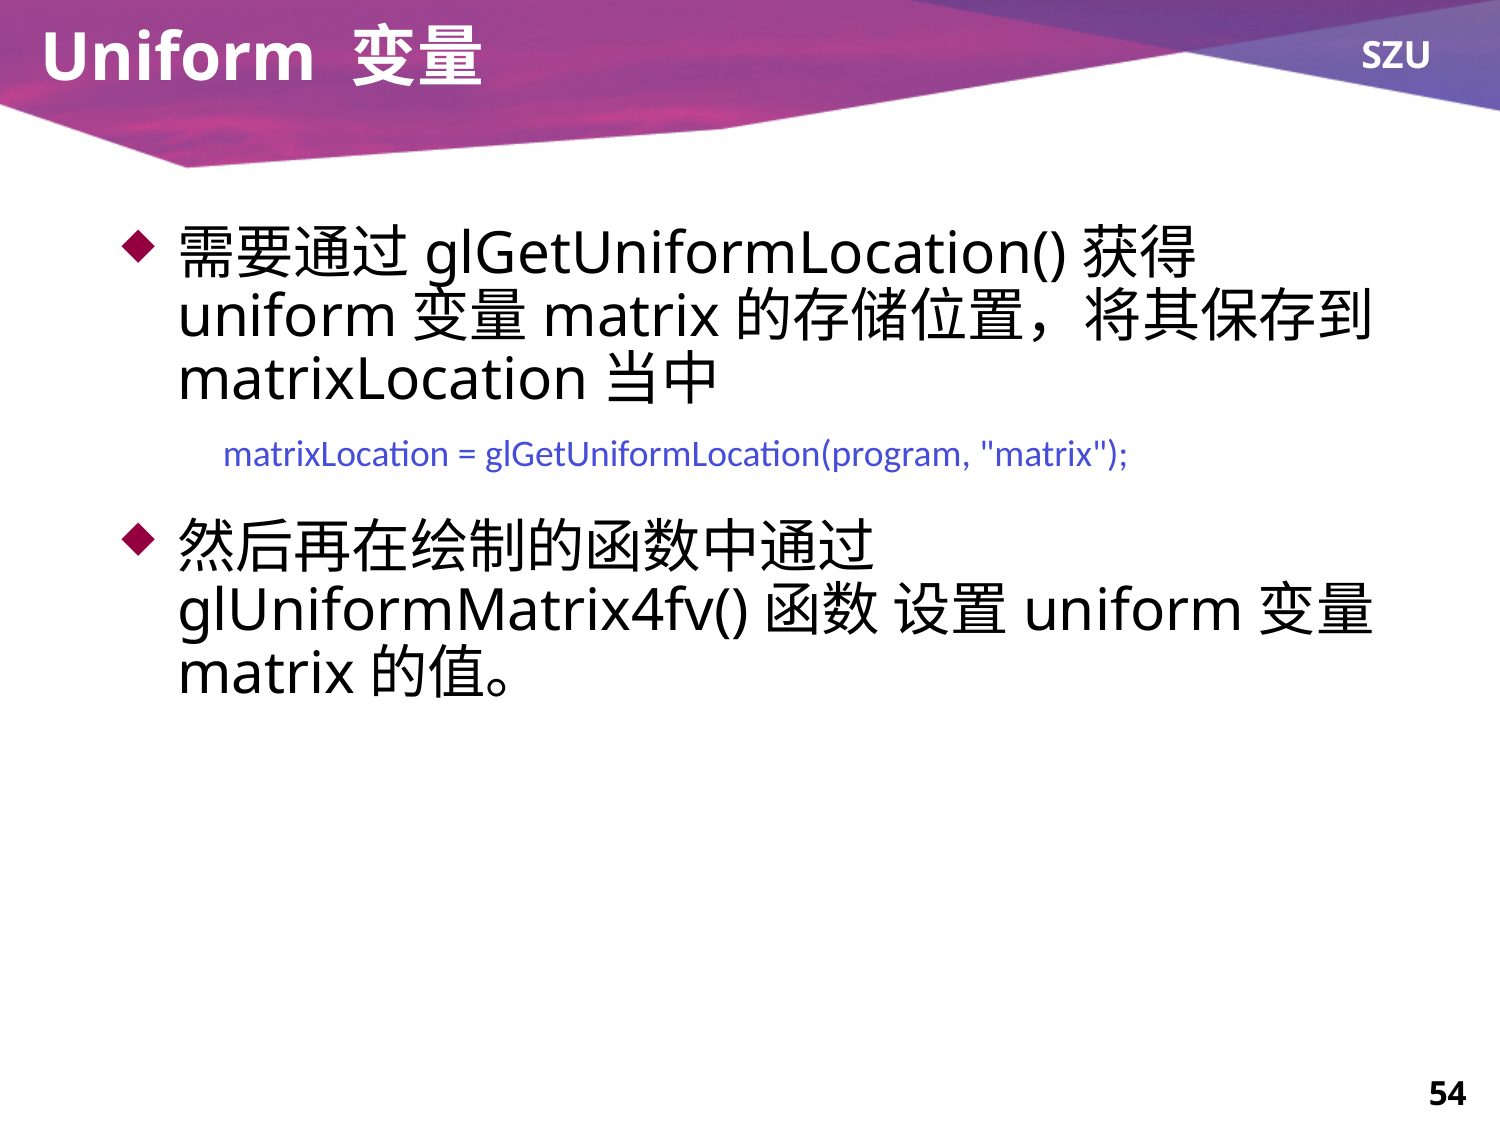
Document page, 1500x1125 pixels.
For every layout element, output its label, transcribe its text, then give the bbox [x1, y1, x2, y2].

picture [0, 0, 1500, 1125]
title Uniform 变量 [25, 15, 1320, 104]
slide_number 54 [1384, 1065, 1500, 1125]
text_box matrixLocation = glGetUniformLocation(program, "matrix"); [208, 421, 1268, 482]
list 需要通过glGetUniformLocation()获得uniform变量matrix的存储位置，将其保存到matrixLocation当中 然后再在绘制的函数中通过glUniformMatrix4fv()函数 设置uniform变量matrix的值。 [103, 216, 1397, 930]
